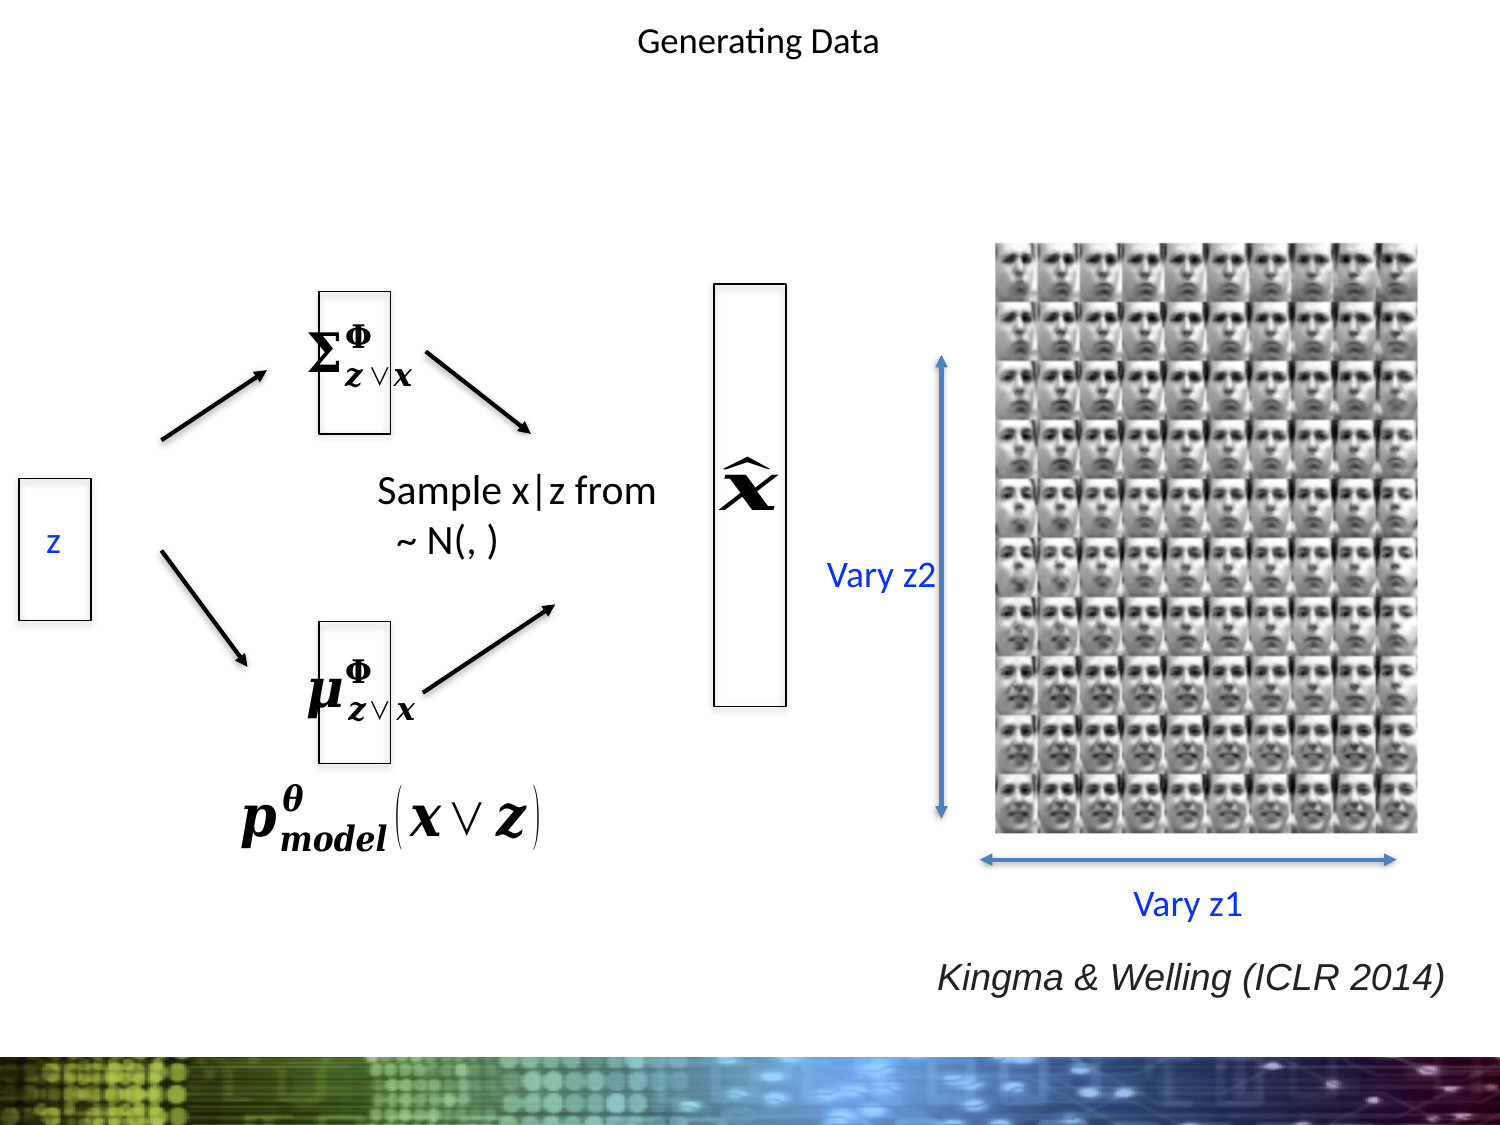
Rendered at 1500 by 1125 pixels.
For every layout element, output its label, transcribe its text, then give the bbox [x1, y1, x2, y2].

text_box Vary z1 [1118, 871, 1258, 932]
text_box Vary z2 [812, 542, 937, 603]
text_box [713, 283, 787, 707]
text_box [161, 369, 268, 441]
text_box Kingma & Welling (ICLR 2014) [922, 945, 1500, 1006]
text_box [161, 550, 248, 668]
picture [0, 1057, 1500, 1125]
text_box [425, 351, 532, 435]
text_box [18, 478, 92, 621]
title Generating Data [75, 9, 1443, 70]
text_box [422, 604, 556, 693]
text_box Vary z2 [946, 542, 952, 603]
picture [977, 228, 1431, 849]
text_box z [31, 508, 76, 569]
text_box [318, 621, 391, 764]
text_box [318, 291, 391, 435]
